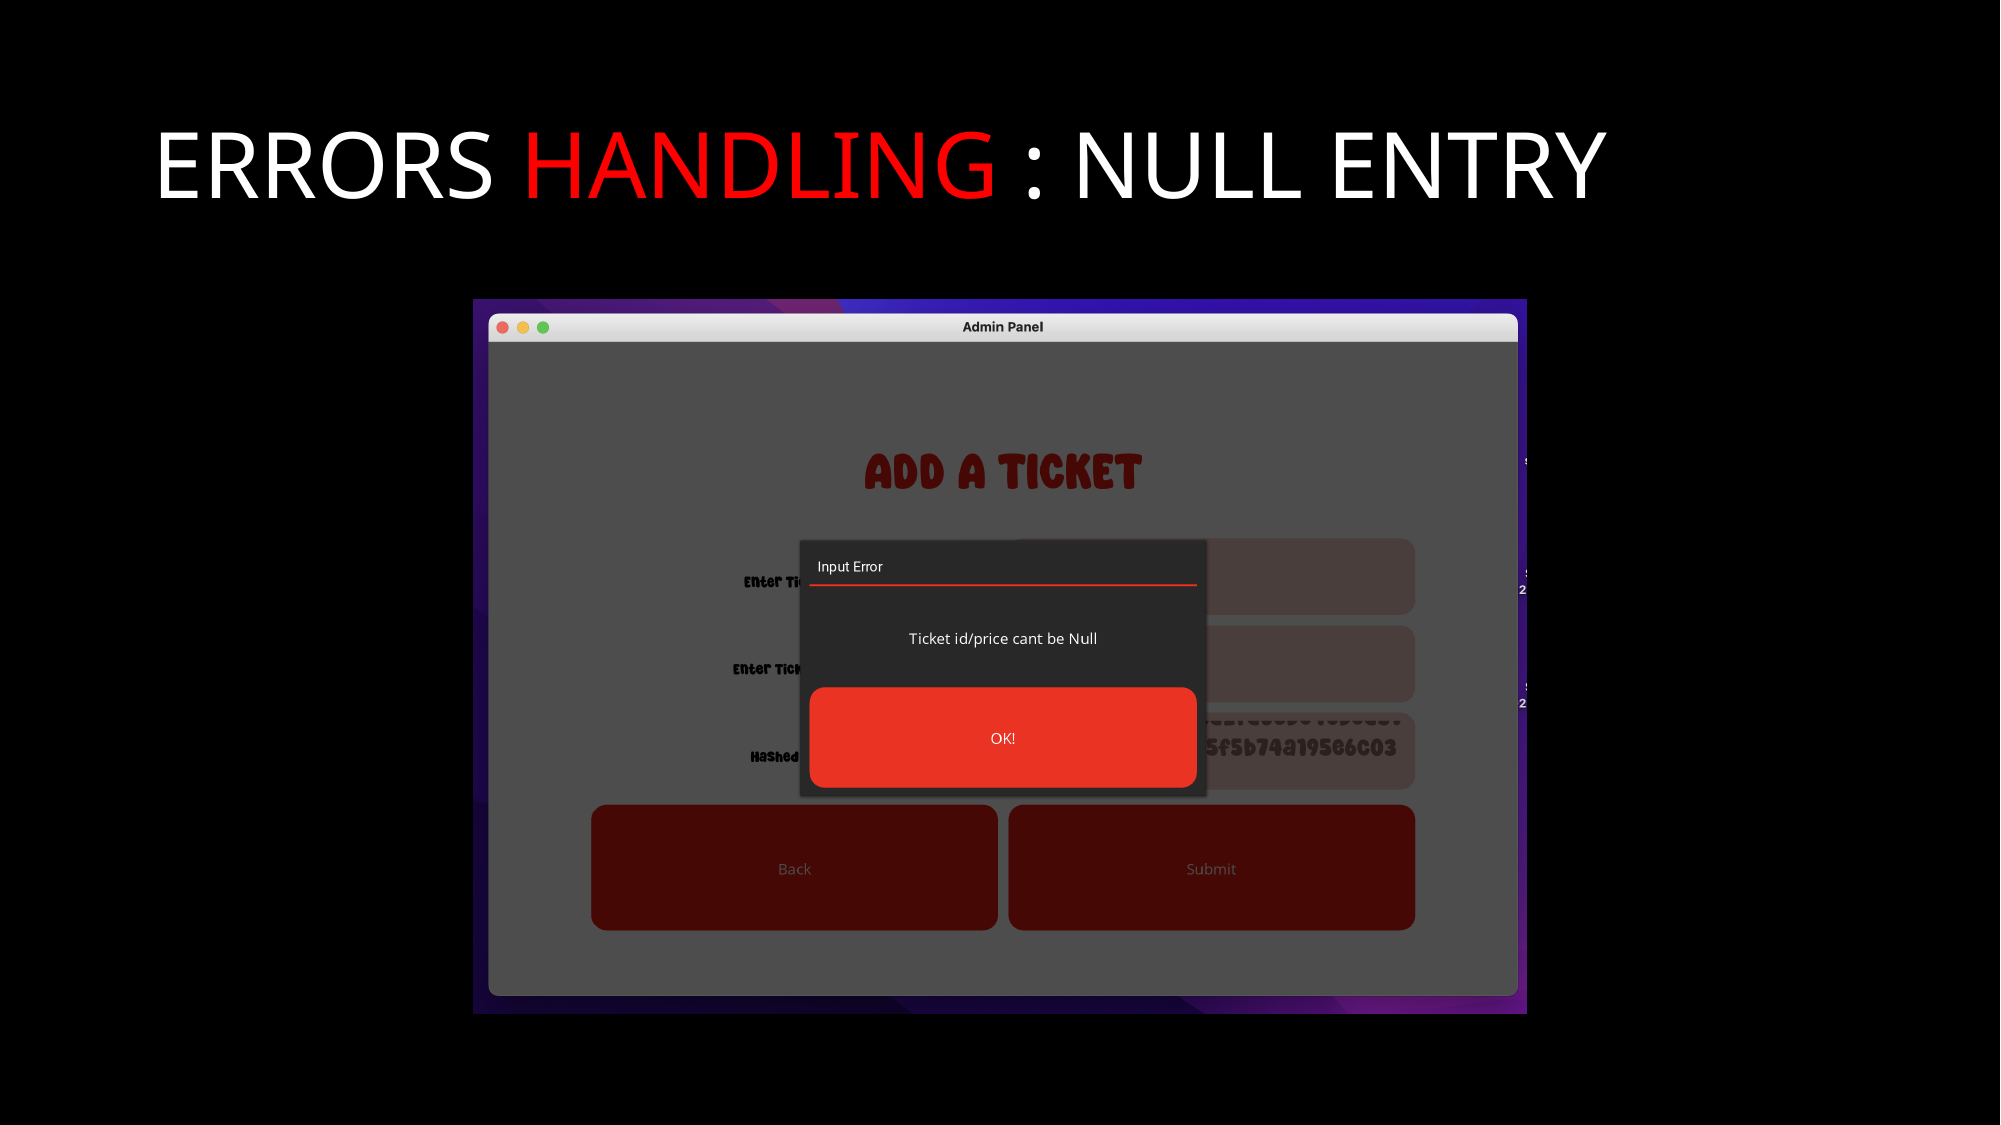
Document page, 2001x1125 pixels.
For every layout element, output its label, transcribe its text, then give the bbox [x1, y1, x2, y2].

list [473, 299, 1527, 1014]
title ERRORS HANDLING : NULL ENTRY: [137, 59, 1863, 278]
